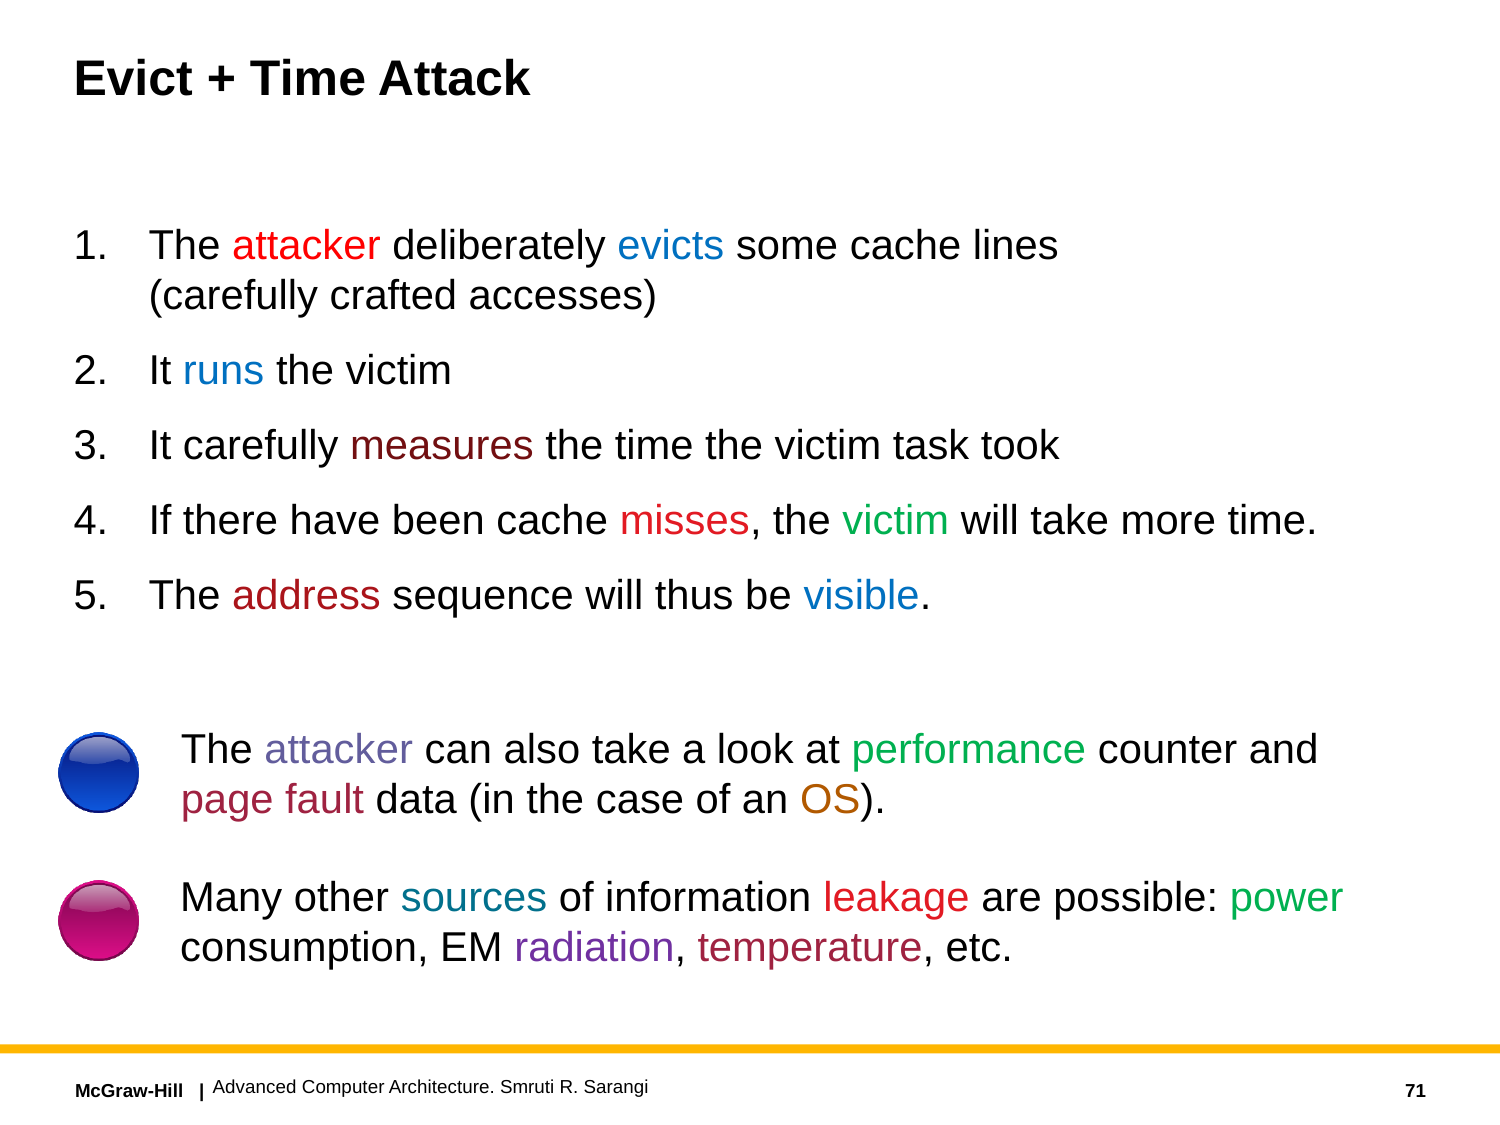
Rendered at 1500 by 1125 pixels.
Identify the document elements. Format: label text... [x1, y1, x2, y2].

slide_number 71 [1283, 1071, 1442, 1109]
text_box The attacker can also take a look at performance counter and page fault data (in the case of an OS). [166, 714, 1334, 830]
picture [58, 880, 139, 961]
footer Advanced Computer Architecture. Smruti R. Sarangi [197, 1067, 1098, 1105]
text_box Many other sources of information leakage are possible: power consumption, EM radiation, temperature, etc. [165, 862, 1359, 978]
title Evict + Time Attack [58, 45, 1184, 180]
list The attacker deliberately evicts some cache lines (carefully crafted accesses) It runs the victim It carefully measures the time the victim task took If there have been cache misses, the victim will take more time. The address sequence will thus be visible. [58, 210, 1356, 659]
picture [58, 732, 139, 813]
